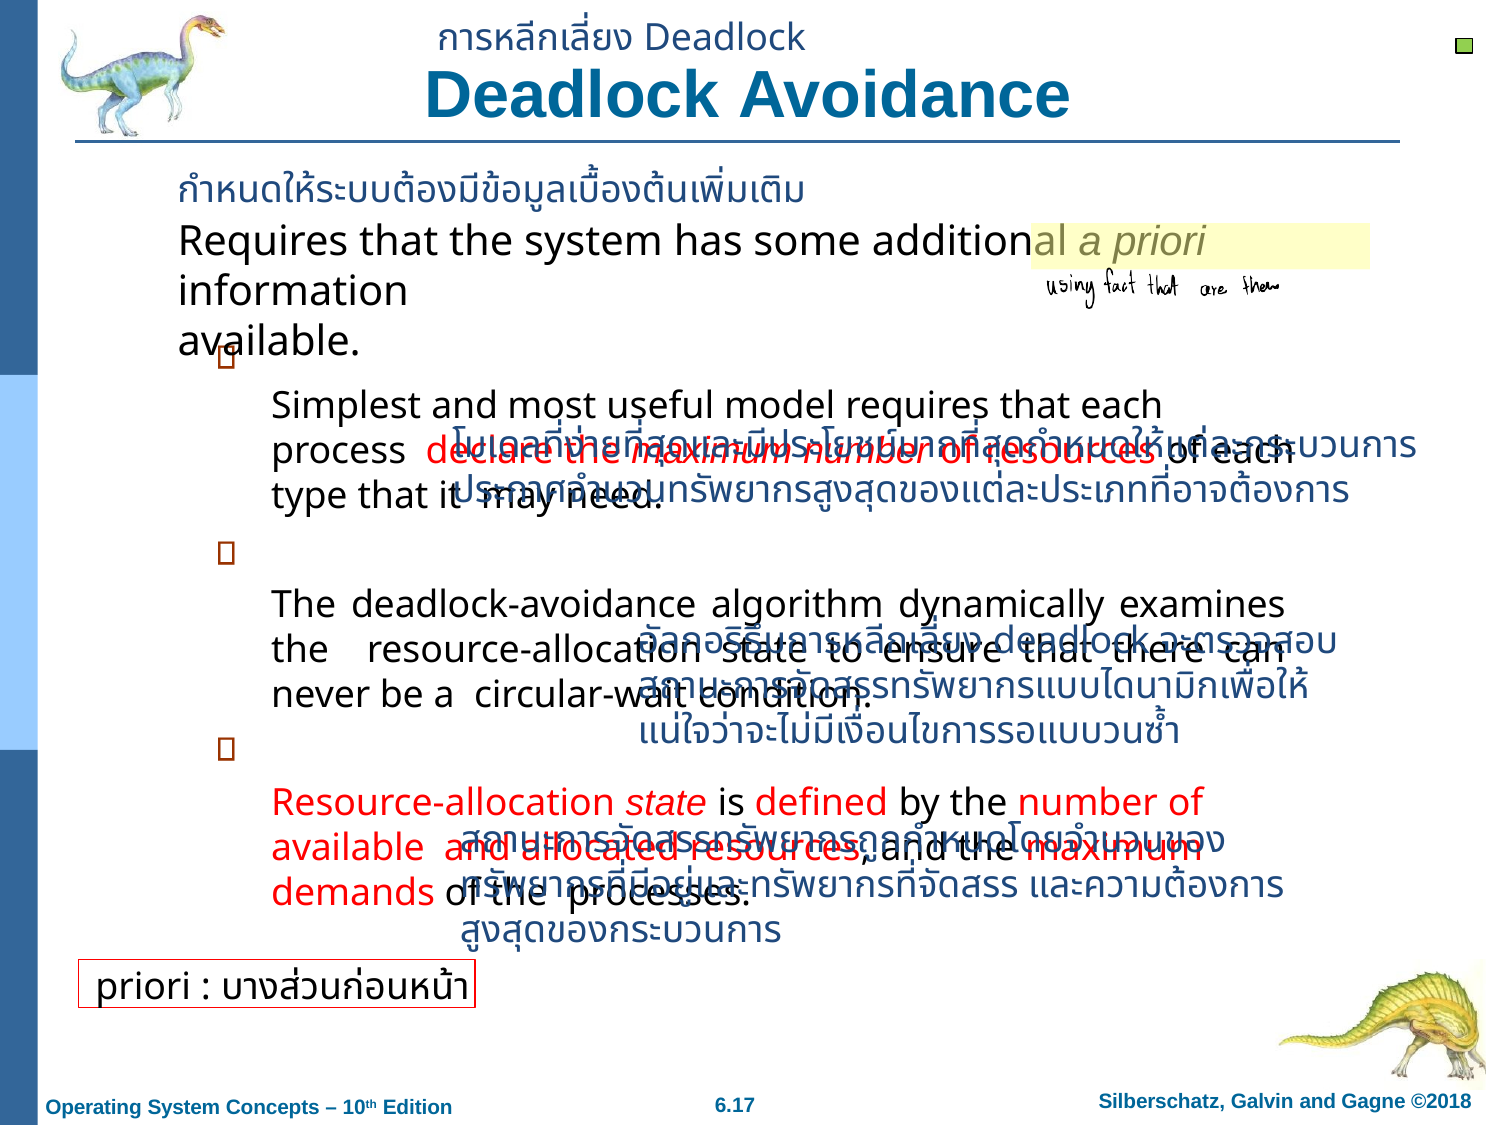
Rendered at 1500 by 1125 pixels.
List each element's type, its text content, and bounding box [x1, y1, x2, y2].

picture [1275, 959, 1486, 1090]
picture [58, 11, 228, 146]
footer Operating System Concepts – 10th Edition [43, 1093, 461, 1125]
slide_number 6.17 [712, 1094, 762, 1125]
text_box สถานะการจัดสรรทรัพยากรถูกกำหนดโดยจำนวนของทรัพยากรที่มีอยู่และทรัพยากรที่จัดสรร และความต้องการสูงสุดของกระบวนการ [445, 807, 1325, 957]
text_box กำหนดให้ระบบต้องมีข้อมูลเบื้องต้นเพิ่มเติม [162, 157, 913, 217]
text_box การหลีกเลี่ยง Deadlock [422, 5, 1173, 66]
picture [214, 528, 259, 574]
picture [1030, 223, 1371, 309]
title Deadlock Avoidance [422, 66, 1079, 211]
slide_number Silberschatz, Galvin and Gagne ©2018 [1096, 1090, 1478, 1125]
picture [214, 724, 259, 770]
text_box โมเดลที่ง่ายที่สุดและมีประโยชน์มากที่สุดกำหนดให้แต่ละกระบวนการประกาศจำนวนทรัพยากรสูงสุดของแต่ละประเภทที่อาจต้องการ [437, 412, 1440, 518]
text_box priori : บางส่วนก่อนหน้า [78, 959, 475, 1008]
picture [214, 332, 259, 379]
text_box อัลกอริธึมการหลีกเลี่ยง deadlock จะตรวจสอบสถานะการจัดสรรทรัพยากรแบบไดนามิกเพื่อให้แน่ใจว่าจะไม่มีเงื่อนไขการรอแบบวนซ้ำ [622, 608, 1373, 759]
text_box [1454, 37, 1474, 54]
text_box Requires that the system has some additional a priori information available. Simplest and most useful model requires that each process declare the maximum number of resources of each type that it may need. The deadlock-avoidance algorithm dynamically examines the resource-allocation state to ensure that there can never be a circular-wait condition. Resource-allocation state is defined by the number of available and allocated resources, and the maximum demands of the processes. [175, 211, 1379, 914]
